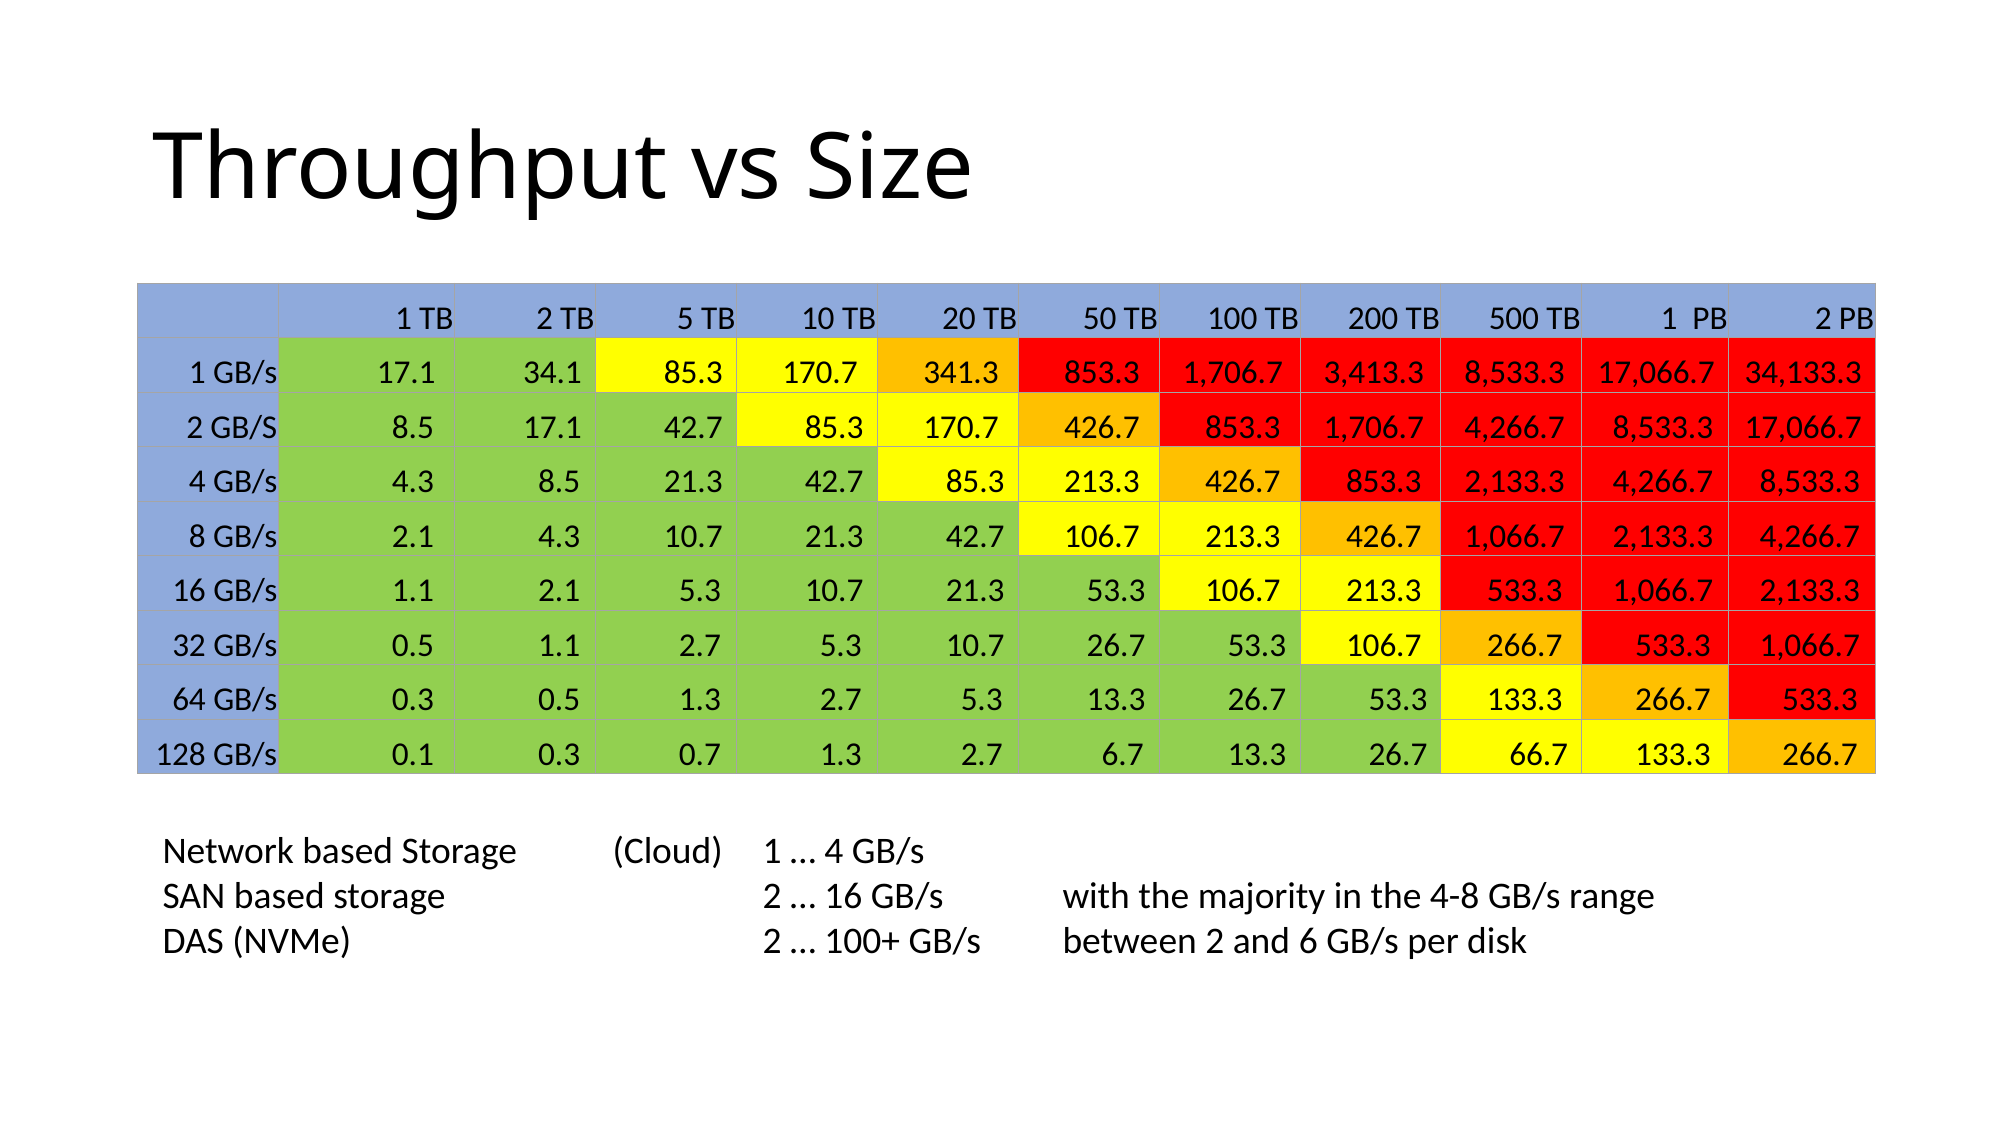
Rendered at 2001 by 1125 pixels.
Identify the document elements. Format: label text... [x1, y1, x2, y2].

table_cell 2.7 [878, 720, 1018, 773]
table_cell 5.3 [737, 611, 877, 664]
table_cell 2.1 [279, 502, 454, 555]
table_header 100 TB [1160, 284, 1300, 337]
table_cell 1,706.7 [1301, 393, 1440, 446]
table_cell 133.3 [1582, 720, 1728, 773]
table_cell 17.1 [279, 338, 454, 392]
table_cell 170.7 [878, 393, 1018, 446]
table_cell 85.3 [737, 393, 877, 446]
table_cell 341.3 [878, 338, 1018, 392]
table_cell 426.7 [1301, 502, 1440, 555]
table_header 10 TB [737, 284, 877, 337]
table_cell 4,266.7 [1441, 393, 1581, 446]
table_header 1 PB [1582, 284, 1728, 337]
table_cell 426.7 [1160, 447, 1300, 501]
table_cell 64 GB/s [138, 665, 278, 719]
table_cell 2,133.3 [1441, 447, 1581, 501]
table_cell 1,066.7 [1441, 502, 1581, 555]
table_cell 26.7 [1301, 720, 1440, 773]
table_cell 85.3 [596, 338, 736, 392]
table_header [138, 284, 278, 337]
table_cell 0.5 [455, 665, 595, 719]
table_cell 2.7 [596, 611, 736, 664]
table_cell 5.3 [596, 556, 736, 610]
table_cell 853.3 [1019, 338, 1159, 392]
table_cell 853.3 [1301, 447, 1440, 501]
table_cell 16 GB/s [138, 556, 278, 610]
table_cell 21.3 [596, 447, 736, 501]
table_cell 533.3 [1441, 556, 1581, 610]
table_cell 21.3 [737, 502, 877, 555]
table_cell 42.7 [596, 393, 736, 446]
table_header 500 TB [1441, 284, 1581, 337]
table_cell 1.1 [455, 611, 595, 664]
table_cell 2,133.3 [1582, 502, 1728, 555]
table_cell 13.3 [1019, 665, 1159, 719]
table_cell 0.3 [455, 720, 595, 773]
table_header 5 TB [596, 284, 736, 337]
table_cell 0.5 [279, 611, 454, 664]
table_cell 26.7 [1019, 611, 1159, 664]
table_header 2 TB [455, 284, 595, 337]
table_cell 53.3 [1301, 665, 1440, 719]
table_cell 8.5 [279, 393, 454, 446]
table_cell 42.7 [878, 502, 1018, 555]
table_cell 106.7 [1160, 556, 1300, 610]
table_cell 4,266.7 [1582, 447, 1728, 501]
table_cell 10.7 [737, 556, 877, 610]
table_cell 8,533.3 [1729, 447, 1875, 501]
table_cell 53.3 [1160, 611, 1300, 664]
table_cell 8,533.3 [1582, 393, 1728, 446]
table_cell 426.7 [1019, 393, 1159, 446]
table_cell 10.7 [878, 611, 1018, 664]
title Throughput vs Size [137, 59, 1863, 278]
table_cell 1.3 [596, 665, 736, 719]
table_cell 266.7 [1582, 665, 1728, 719]
table_cell 133.3 [1441, 665, 1581, 719]
table_cell 4.3 [279, 447, 454, 501]
table_cell 1,066.7 [1582, 556, 1728, 610]
table_cell 4 GB/s [138, 447, 278, 501]
table_cell 213.3 [1301, 556, 1440, 610]
table_cell 1.3 [737, 720, 877, 773]
table_header 20 TB [878, 284, 1018, 337]
table_cell 2.1 [455, 556, 595, 610]
table_cell 66.7 [1441, 720, 1581, 773]
table_cell 266.7 [1729, 720, 1875, 773]
table_cell 10.7 [596, 502, 736, 555]
table_cell 1.1 [279, 556, 454, 610]
table_cell 34,133.3 [1729, 338, 1875, 392]
table_cell 213.3 [1019, 447, 1159, 501]
table_header 1 TB [279, 284, 454, 337]
table_cell 53.3 [1019, 556, 1159, 610]
table_cell 128 GB/s [138, 720, 278, 773]
table_cell 853.3 [1160, 393, 1300, 446]
table_cell 106.7 [1019, 502, 1159, 555]
table_cell 2 GB/S [138, 393, 278, 446]
table_cell 26.7 [1160, 665, 1300, 719]
table_cell 21.3 [878, 556, 1018, 610]
table_cell 0.1 [279, 720, 454, 773]
table_cell 32 GB/s [138, 611, 278, 664]
table_cell 5.3 [878, 665, 1018, 719]
table_cell 0.3 [279, 665, 454, 719]
table_cell 266.7 [1441, 611, 1581, 664]
table_cell 533.3 [1582, 611, 1728, 664]
table_header 50 TB [1019, 284, 1159, 337]
table_cell 17,066.7 [1582, 338, 1728, 392]
table_cell 1,706.7 [1160, 338, 1300, 392]
table_cell 3,413.3 [1301, 338, 1440, 392]
table_cell 6.7 [1019, 720, 1159, 773]
table_cell 1 GB/s [138, 338, 278, 392]
table_cell 8 GB/s [138, 502, 278, 555]
table_cell 13.3 [1160, 720, 1300, 773]
table_cell 17,066.7 [1729, 393, 1875, 446]
text_box Network based Storage (Cloud) 1 … 4 GB/s SAN based storage 2 … 16 GB/s with the majority in the 4-8 GB/s range DAS (NVMe) 2 … 100+ GB/s between 2 and 6 GB/s per disk [147, 818, 1837, 968]
table_cell 34.1 [455, 338, 595, 392]
table_header 200 TB [1301, 284, 1440, 337]
table_cell 2,133.3 [1729, 556, 1875, 610]
table_cell 1,066.7 [1729, 611, 1875, 664]
table_cell 0.7 [596, 720, 736, 773]
table_cell 42.7 [737, 447, 877, 501]
table_cell 8,533.3 [1441, 338, 1581, 392]
table_cell 8.5 [455, 447, 595, 501]
table_cell 213.3 [1160, 502, 1300, 555]
table_cell 106.7 [1301, 611, 1440, 664]
table_cell 85.3 [878, 447, 1018, 501]
table_cell 4,266.7 [1729, 502, 1875, 555]
table_cell 2.7 [737, 665, 877, 719]
table_cell 170.7 [737, 338, 877, 392]
table_header 2 PB [1729, 284, 1875, 337]
table_cell 4.3 [455, 502, 595, 555]
table_cell 533.3 [1729, 665, 1875, 719]
table_cell 17.1 [455, 393, 595, 446]
